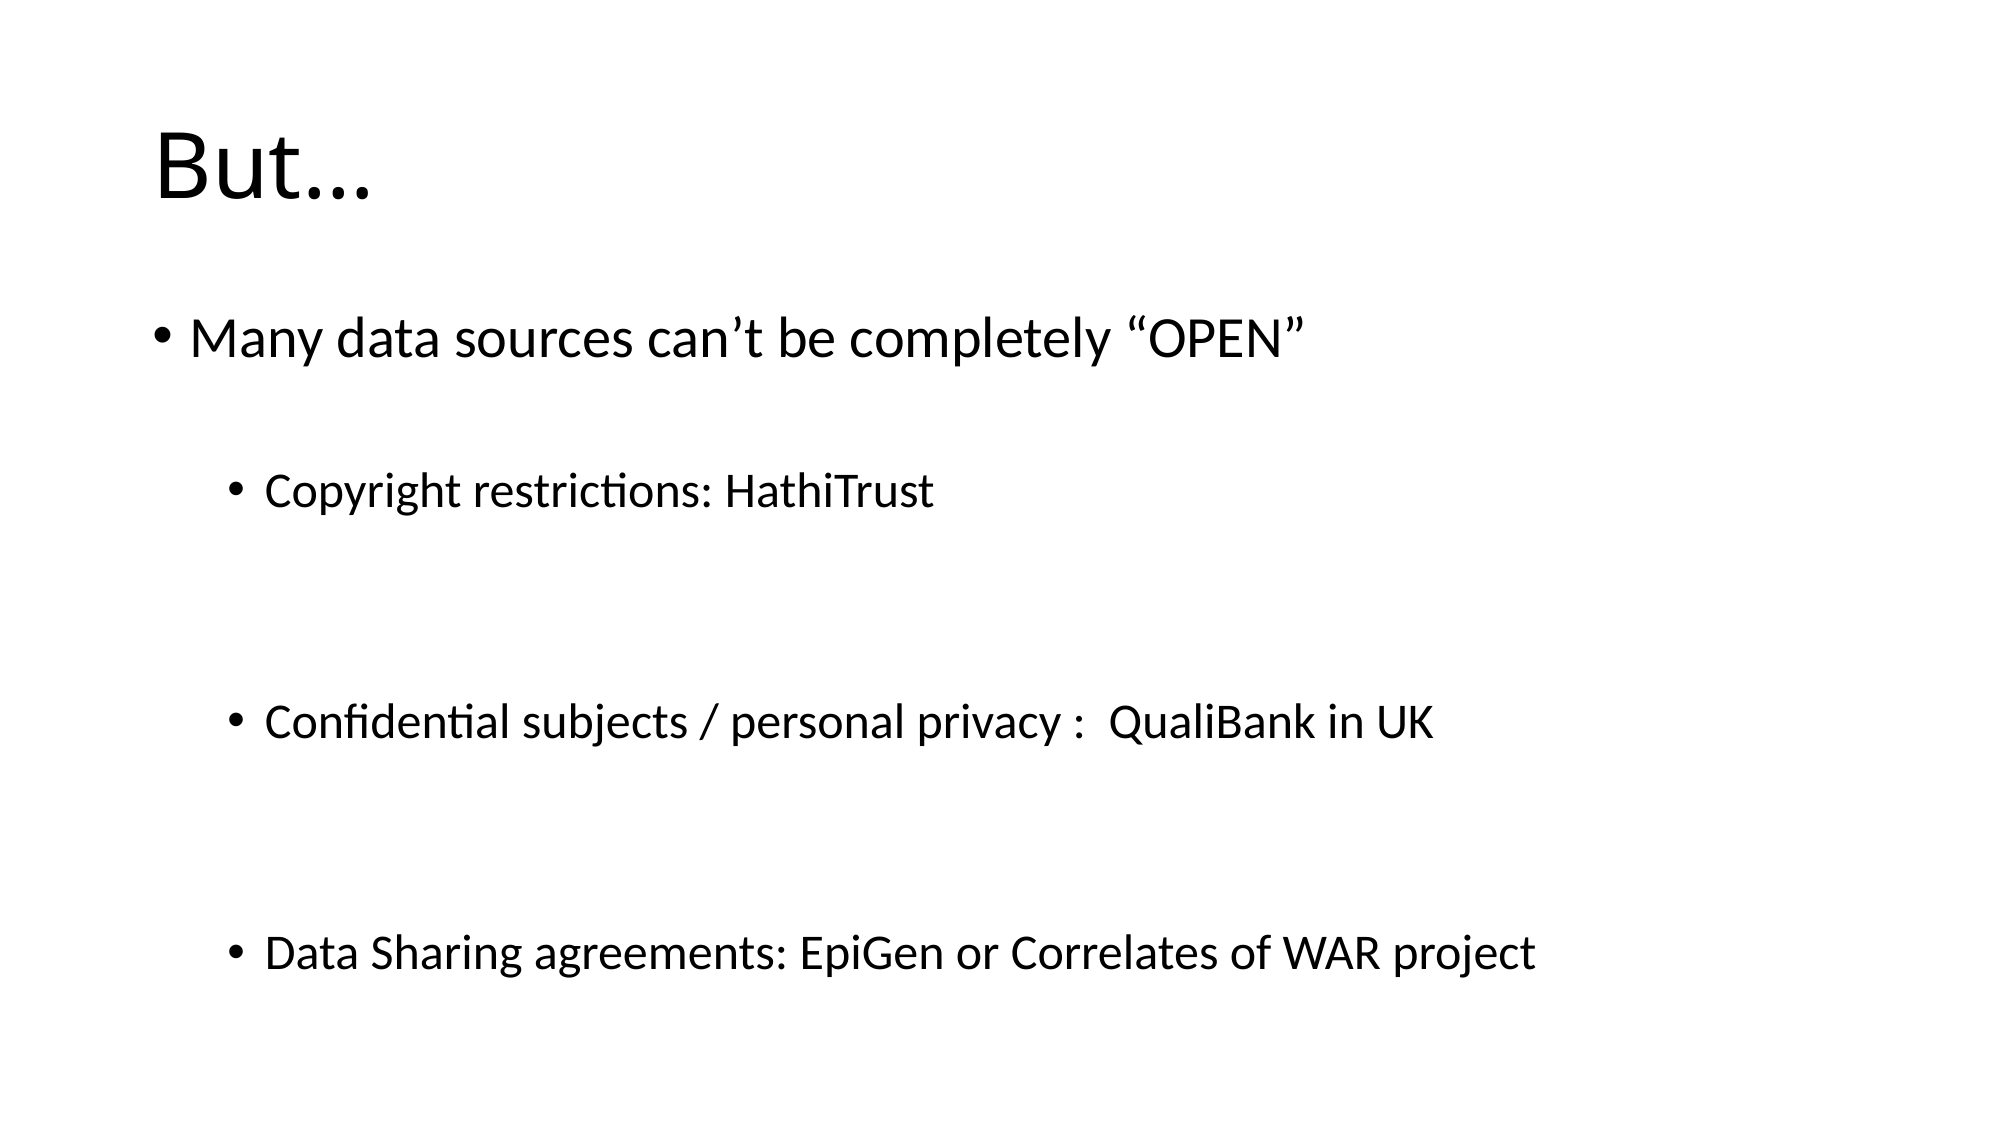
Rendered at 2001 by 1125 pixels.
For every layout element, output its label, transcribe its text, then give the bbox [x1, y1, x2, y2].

list Many data sources can’t be completely “OPEN” Copyright restrictions: HathiTrust Confidential subjects / personal privacy : QualiBank in UK Data Sharing agreements: EpiGen or Correlates of WAR project [137, 299, 1863, 1014]
title But… [137, 59, 1863, 278]
